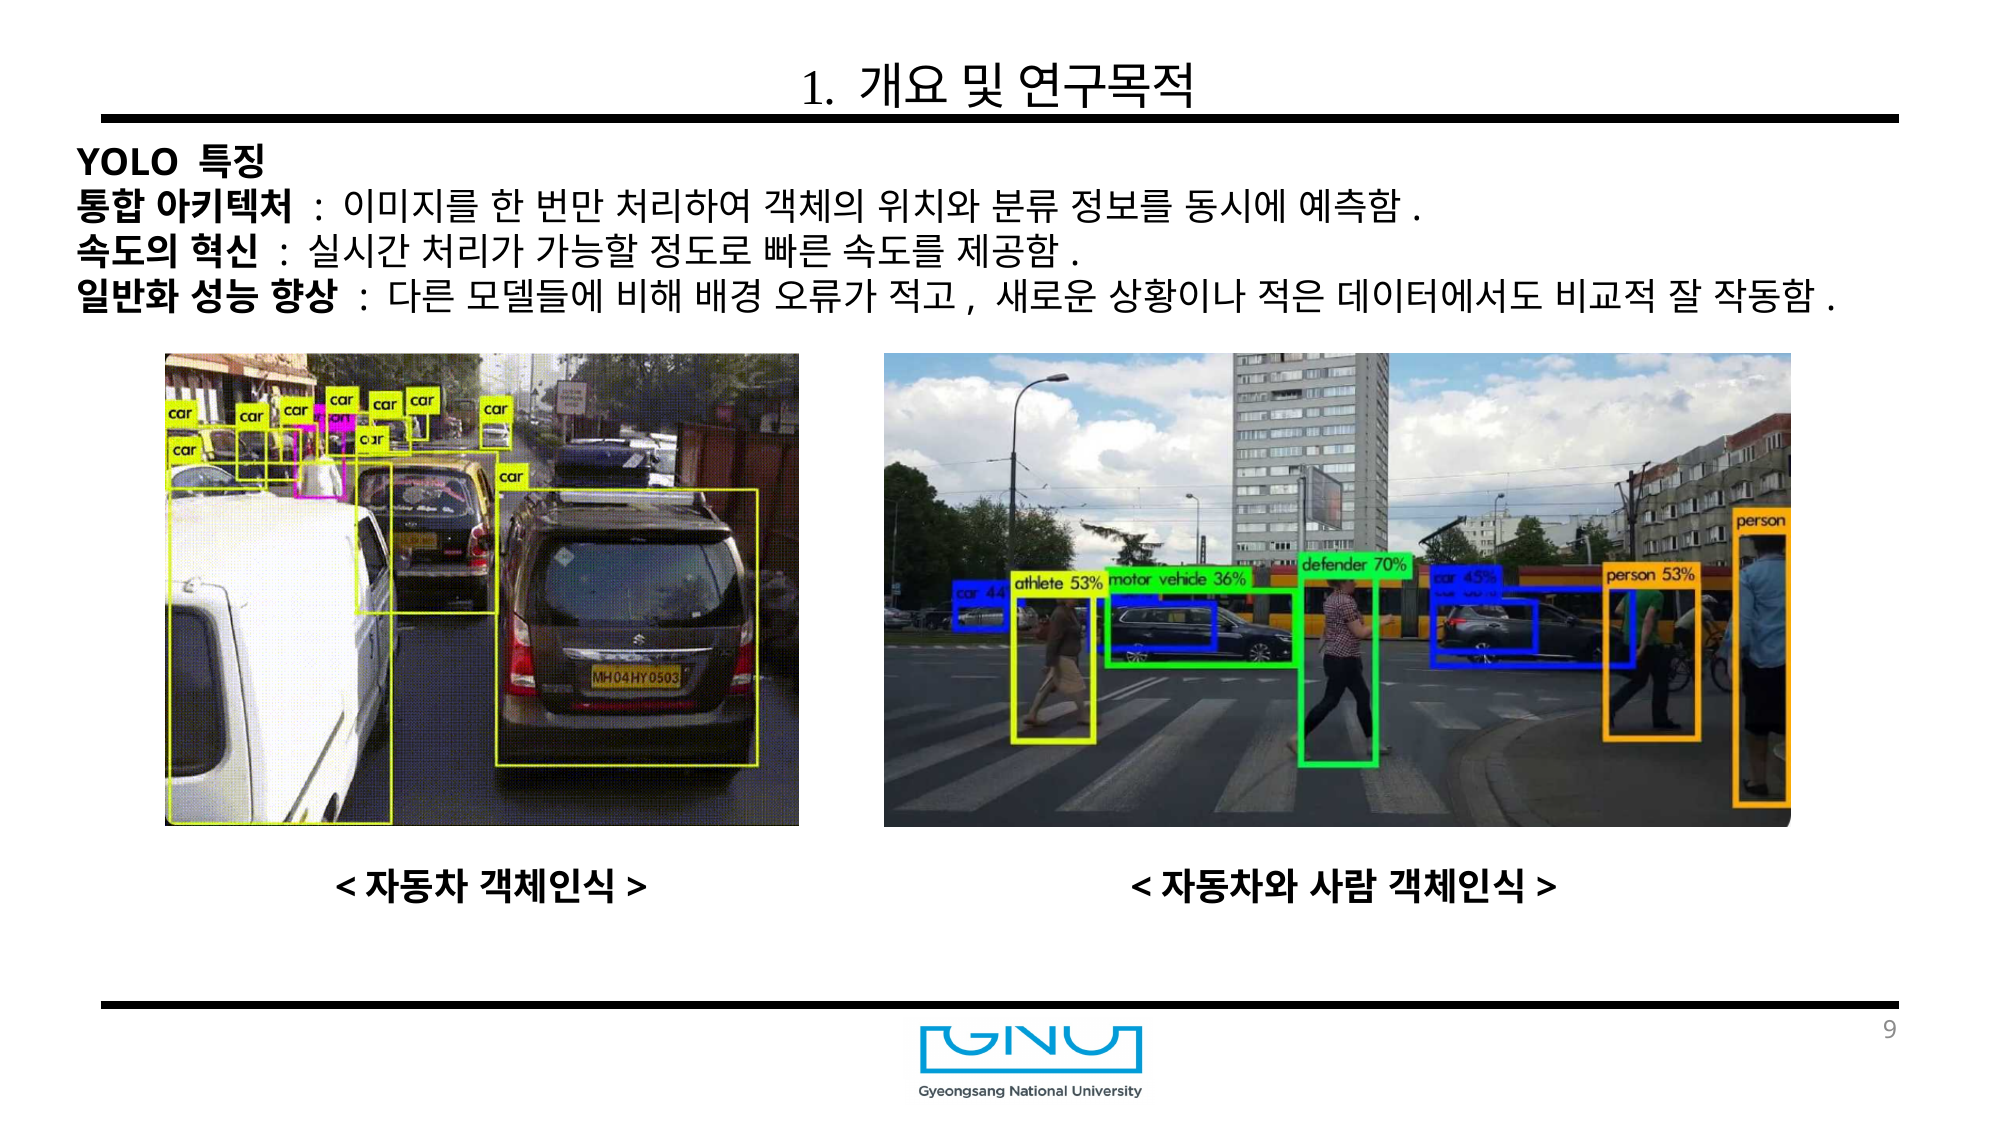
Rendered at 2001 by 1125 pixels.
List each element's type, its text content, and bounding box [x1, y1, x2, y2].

text_box <자동차와 사람 객체인식> [1115, 855, 1680, 915]
text_box YOLO 특징 통합 아키텍처 : 이미지를 한 번만 처리하여 객체의 위치와 분류 정보를 동시에 예측함. 속도의 혁신 : 실시간 처리가 가능할 정도로 빠른 속도를 제공함. 일반화 성능 향상 : 다른 모델들에 비해 배경 오류가 적고, 새로운 상황이나 적은 데이터에서도 비교적 잘 작동함. [61, 130, 1999, 326]
slide_number 9 [1462, 1000, 1913, 1061]
picture [884, 353, 1791, 827]
text_box <자동차 객체인식> [320, 855, 884, 915]
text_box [903, 1017, 1155, 1105]
picture [129, 327, 799, 827]
text_box 1. 개요 및 연구목적 [327, 17, 1670, 118]
